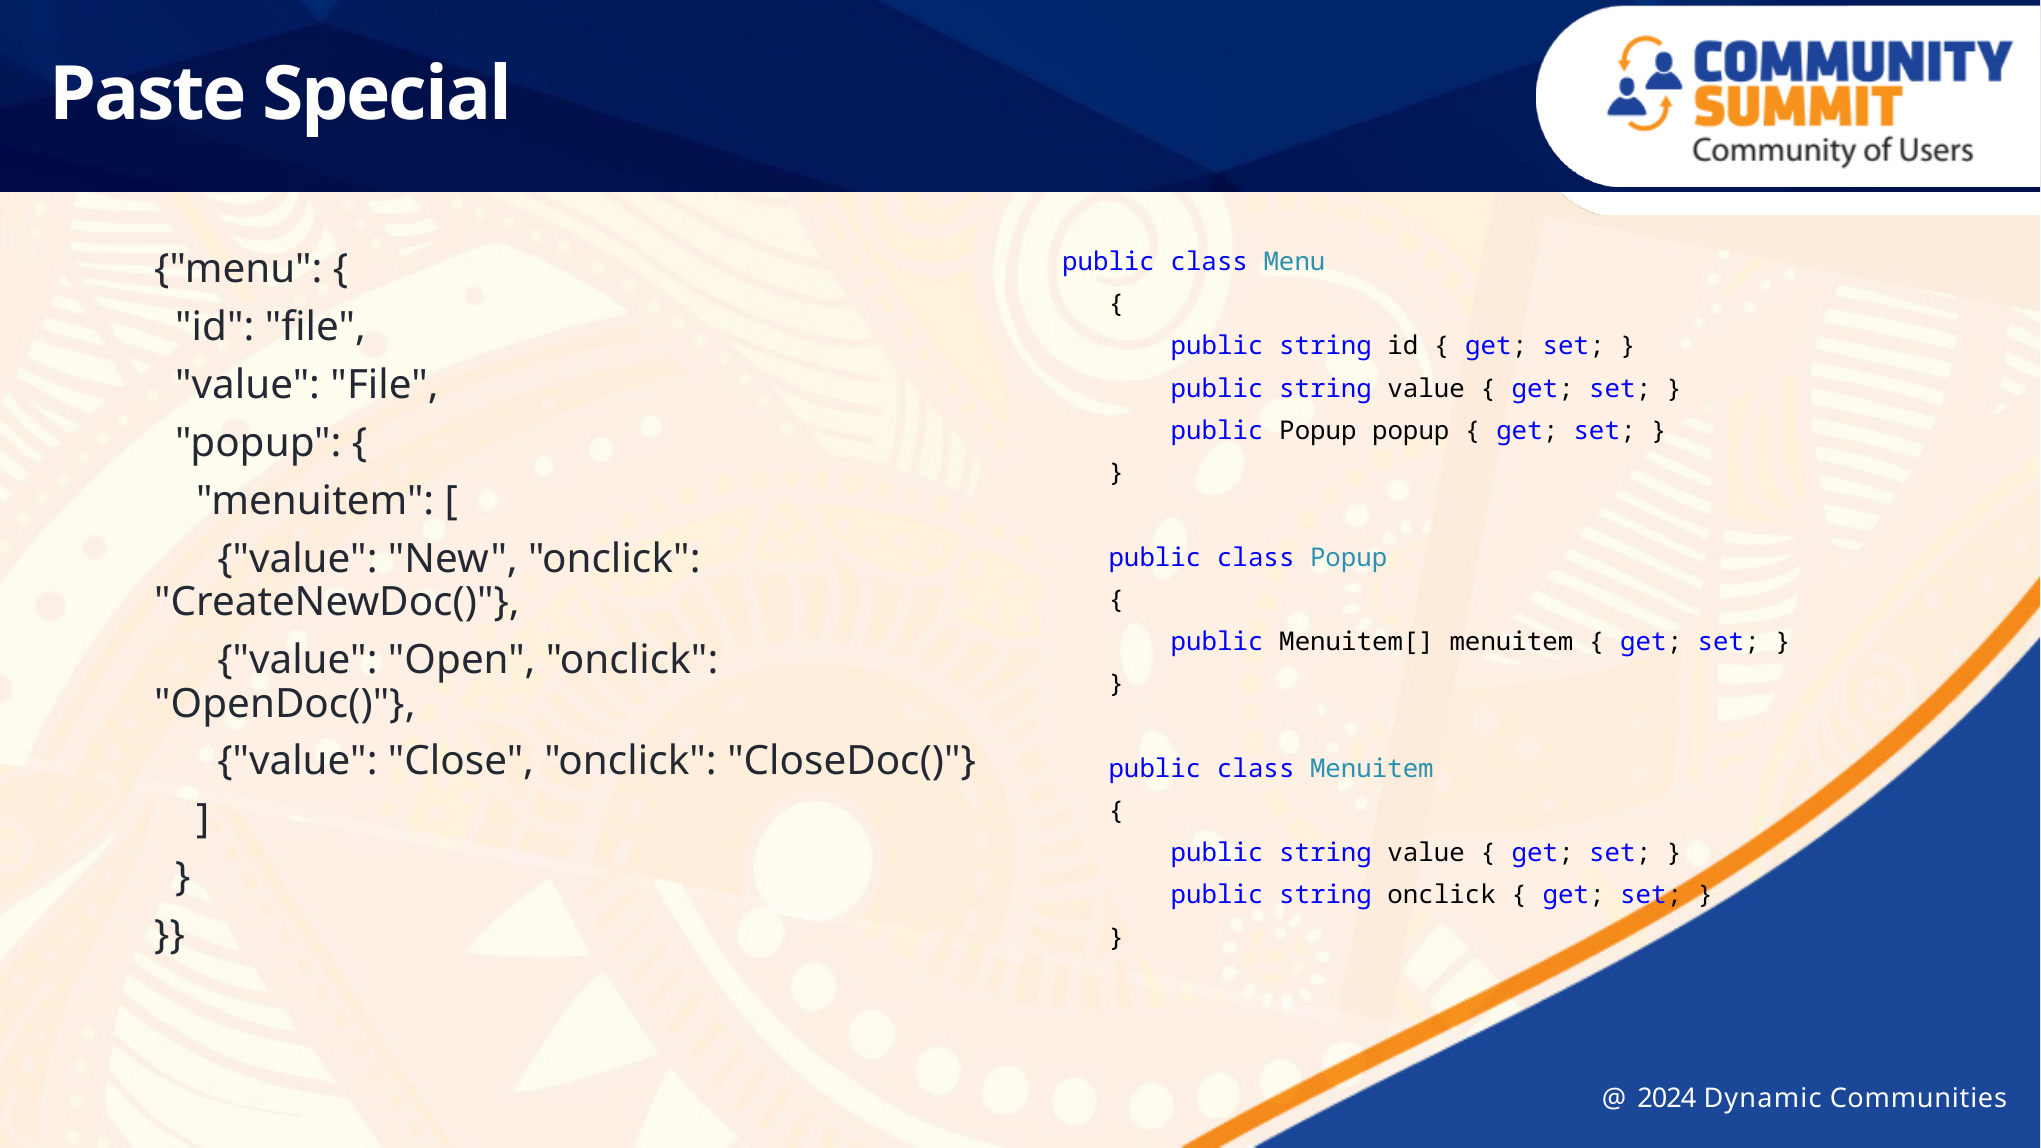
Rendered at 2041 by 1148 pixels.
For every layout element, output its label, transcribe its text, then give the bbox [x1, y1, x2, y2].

picture [1620, 0, 2041, 5]
text_box public class Menu { public string id { get; set; } public string value { get; set; } public Popup popup { get; set; } } public class Popup { public Menuitem[] menuitem { get; set; } } public class Menuitem { public string value { get; set; } public string onclick { get; set; } } [1031, 240, 1899, 969]
title Paste Special [25, 0, 1620, 191]
picture [0, 0, 2041, 1148]
text_box {"menu": { "id": "file", "value": "File", "popup": { "menuitem": [ {"value": "New", "onclick": "CreateNewDoc()"}, {"value": "Open", "onclick": "OpenDoc()"}, {"value": "Close", "onclick": "CloseDoc()"} ] } }} [138, 240, 1006, 969]
